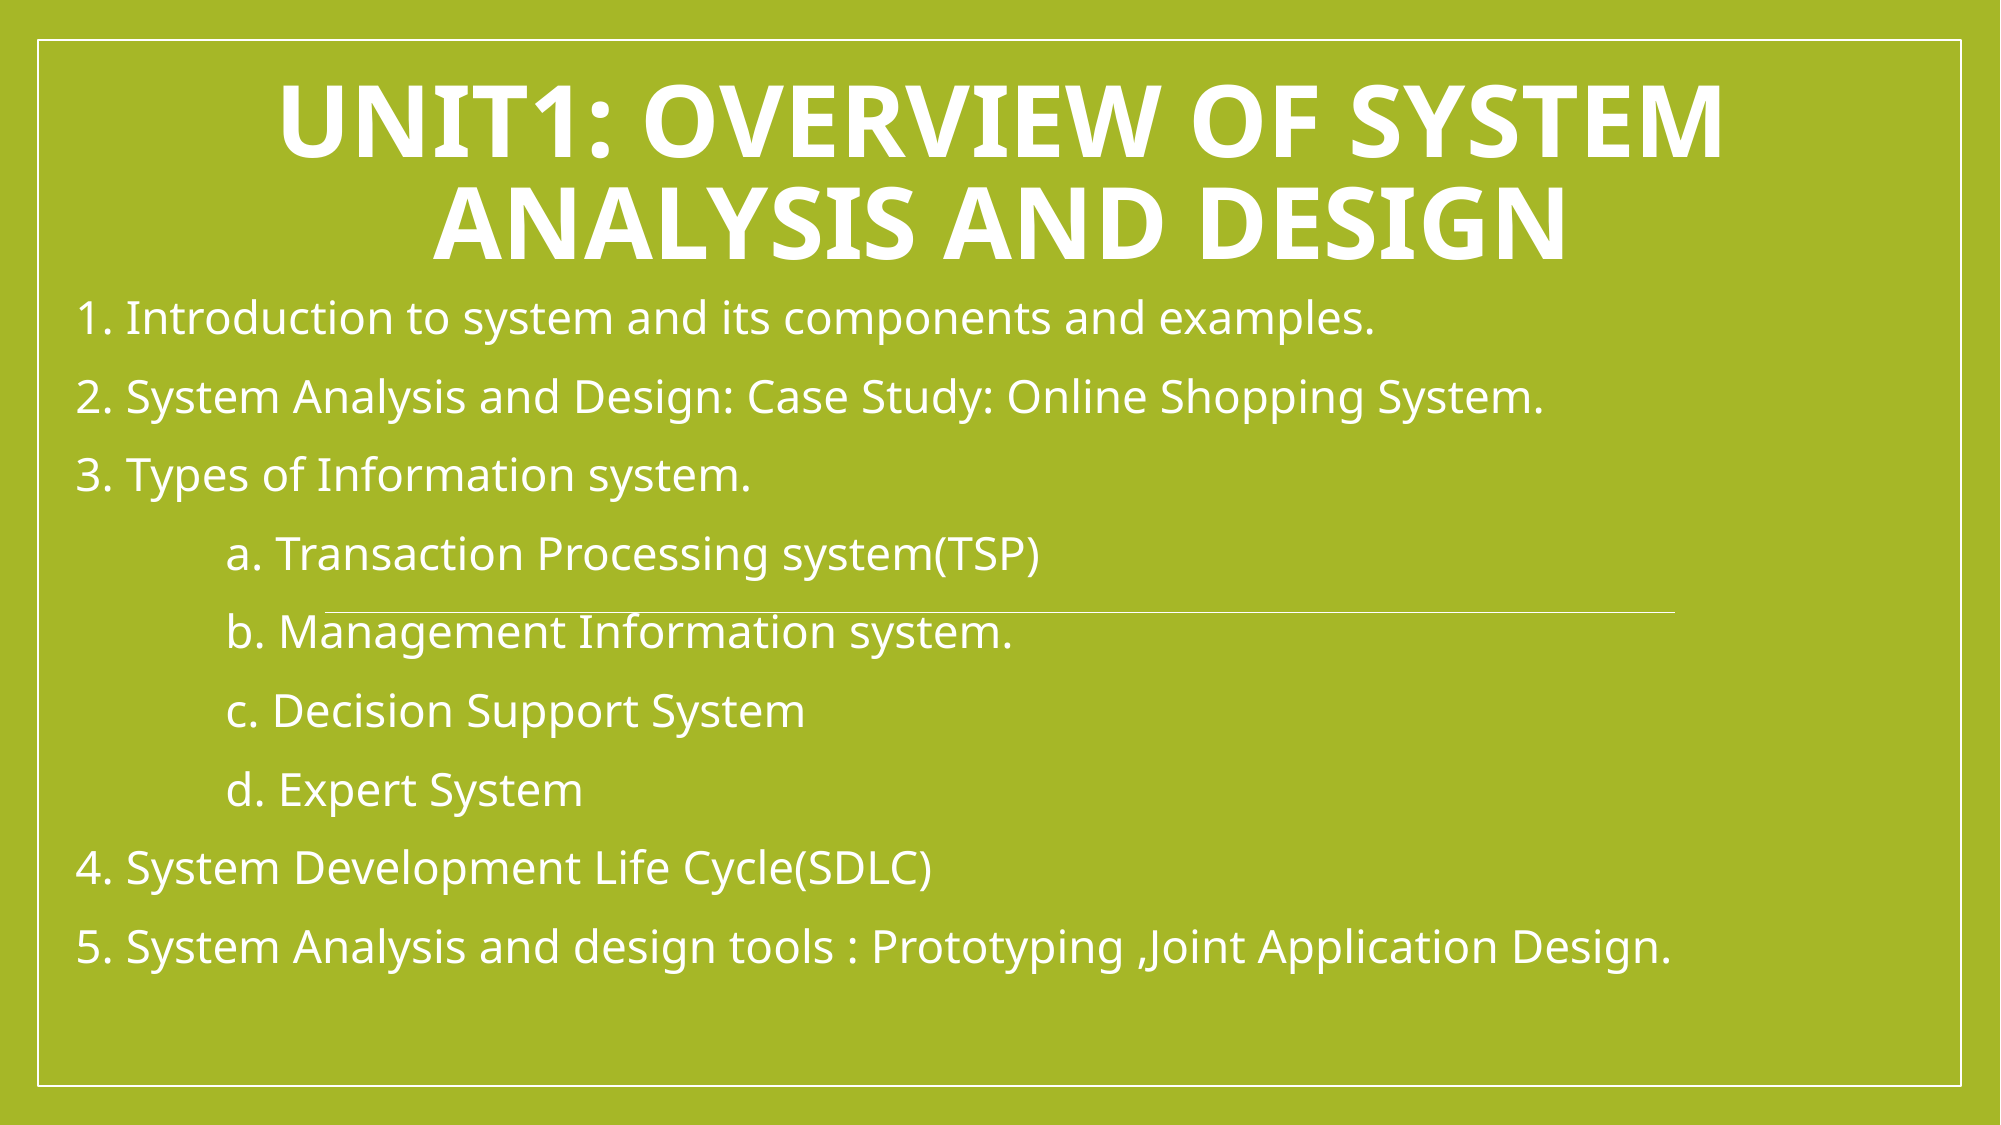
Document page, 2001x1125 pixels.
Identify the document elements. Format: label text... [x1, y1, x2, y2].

subtitle 1. Introduction to system and its components and examples. 2. System Analysis and Design: Case Study: Online Shopping System. 3. Types of Information system. a. Transaction Processing system(TSP) b. Management Information system. c. Decision Support System d. Expert System 4. System Development Life Cycle(SDLC) 5. System Analysis and design tools : Prototyping ,Joint Application Design. [60, 287, 1917, 1059]
title unit1: overview of system analysis and design [37, 43, 1969, 288]
